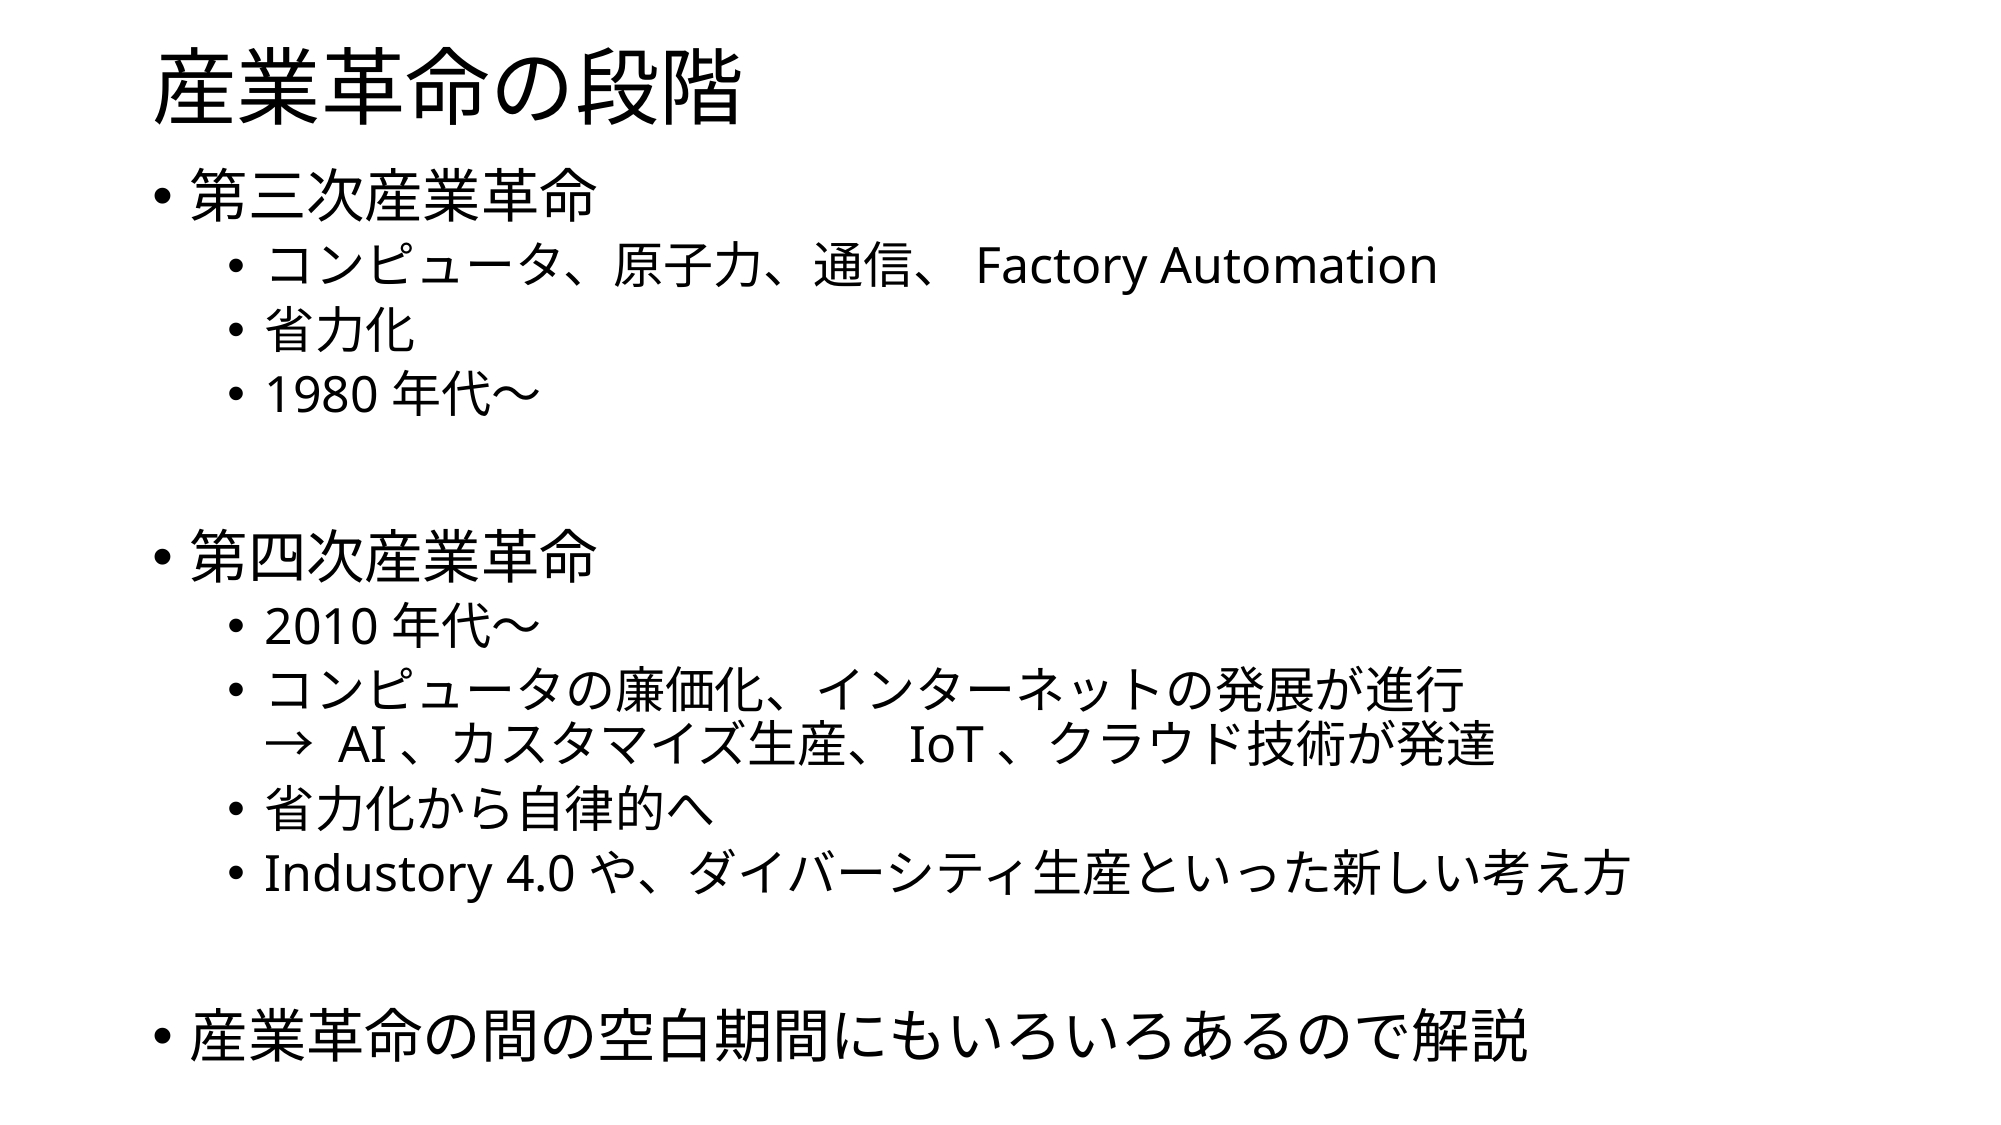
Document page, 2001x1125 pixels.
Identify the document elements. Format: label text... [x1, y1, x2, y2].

list 第三次産業革命 コンピュータ、原子力、通信、Factory Automation 省力化 1980年代～ 第四次産業革命 2010年代～ コンピュータの廉価化、インターネットの発展が進行 → AI、カスタマイズ生産、IoT、クラウド技術が発達 省力化から自律的へ Industory 4.0や、ダイバーシティ生産といった新しい考え方 産業革命の間の空白期間にもいろいろあるので解説 [137, 160, 1863, 1088]
title 産業革命の段階 [137, 37, 1863, 144]
